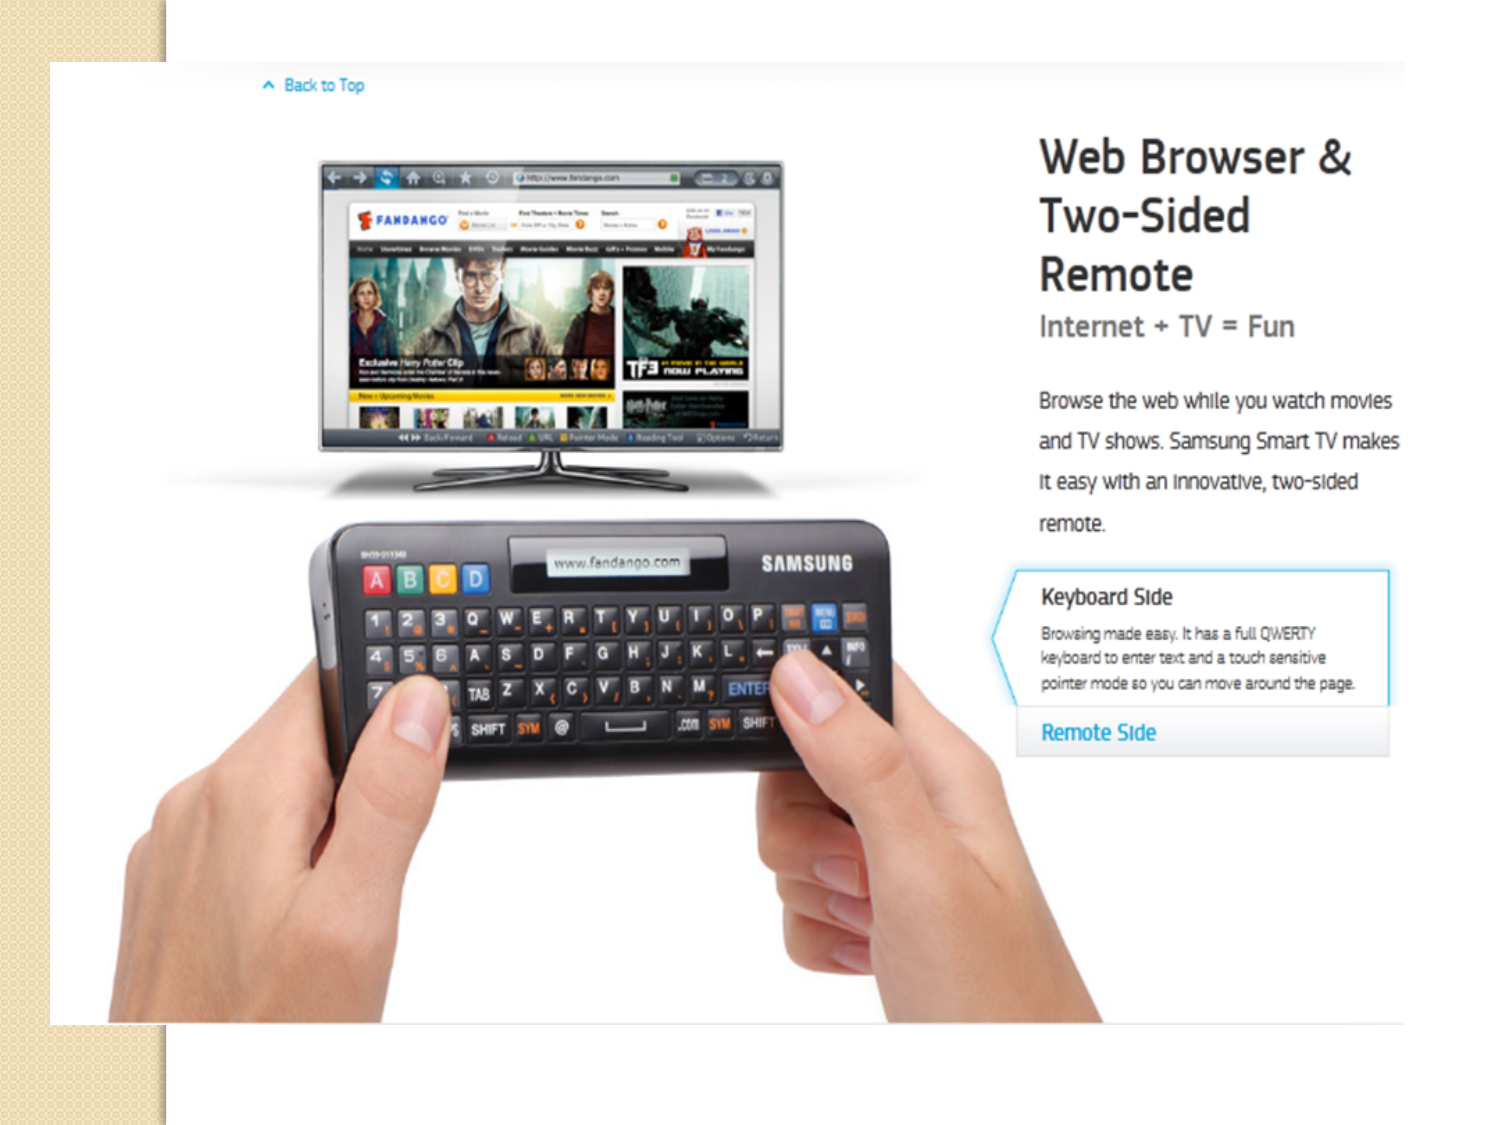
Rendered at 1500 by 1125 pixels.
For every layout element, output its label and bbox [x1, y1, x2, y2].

picture [49, 62, 1406, 1026]
